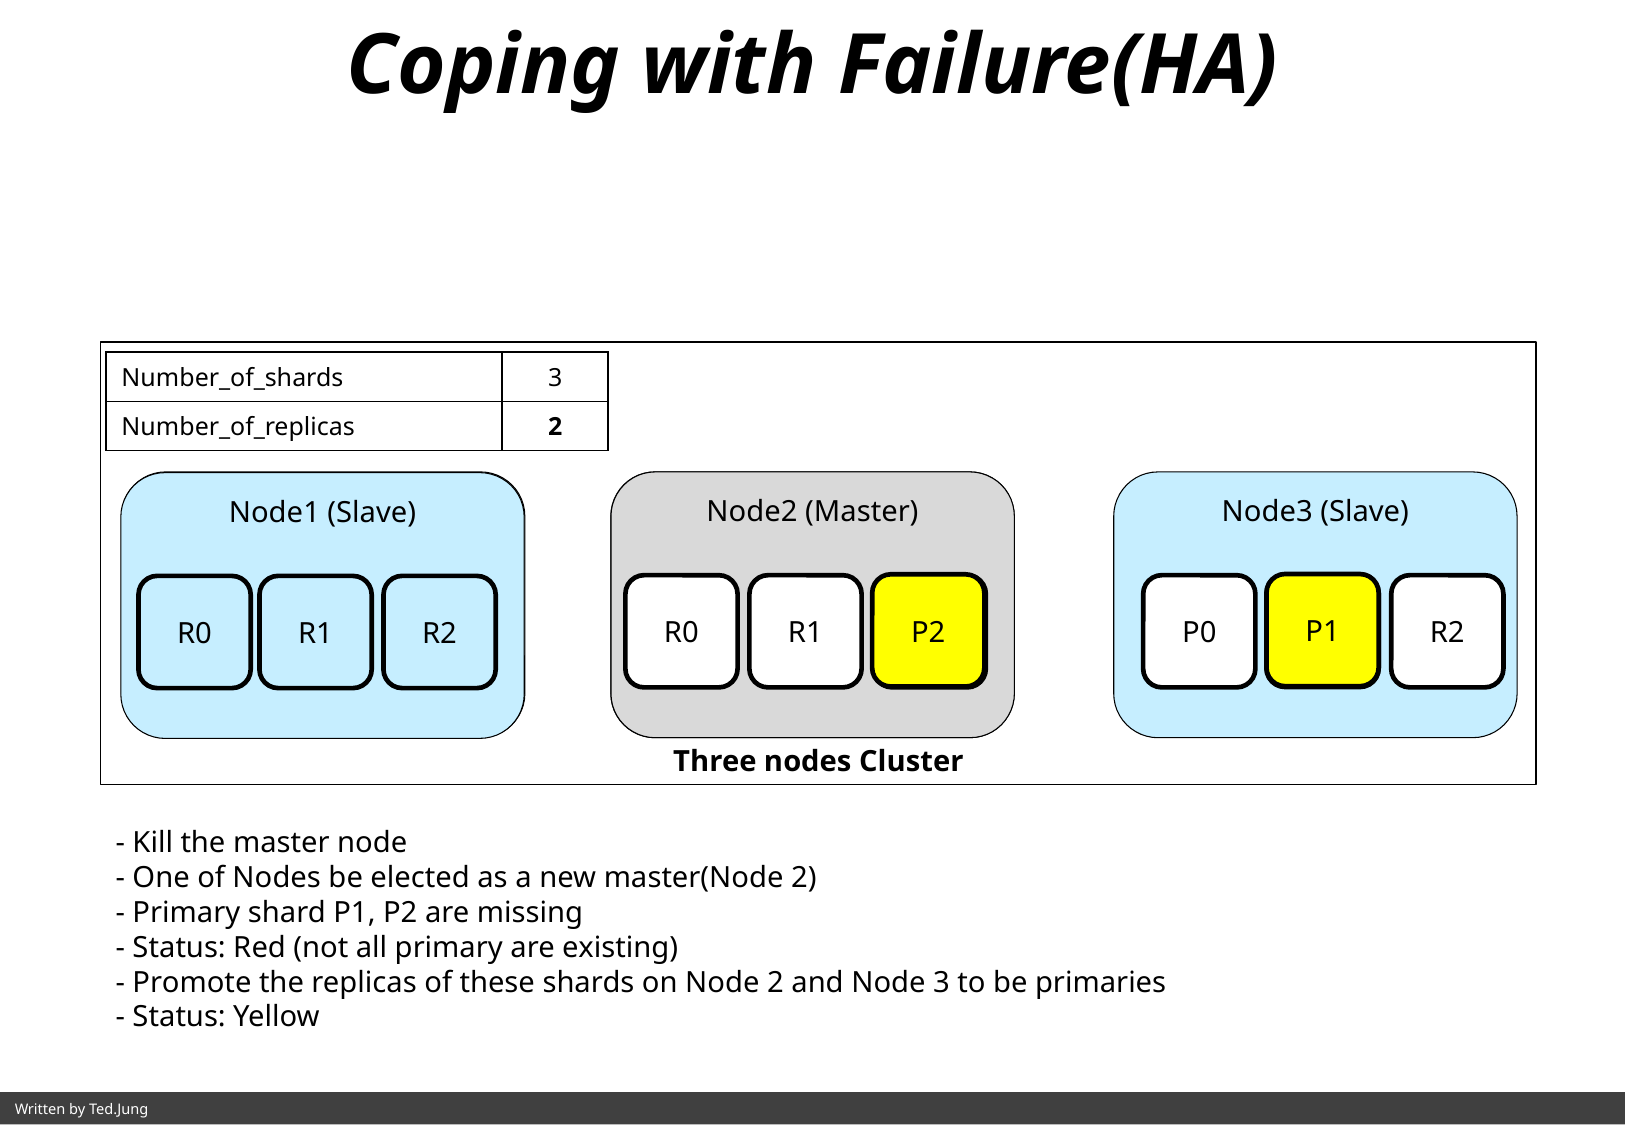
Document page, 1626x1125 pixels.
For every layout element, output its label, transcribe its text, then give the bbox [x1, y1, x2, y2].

text_box Node3 (Slave) [1111, 469, 1520, 740]
text_box R0 [623, 573, 740, 690]
table_cell 2 [503, 402, 607, 450]
text_box - Kill the master node - One of Nodes be elected as a new master(Node 2) - Primary shard P1, P2 are missing - Status: Red (not all primary are existing) - Promote the replicas of these shards on Node 2 and Node 3 to be primaries - Status: Yellow [100, 815, 1362, 1041]
text_box Node2 (Master) [608, 469, 1017, 740]
table_header Number_of_shards [107, 353, 501, 401]
text_box Coping with Failure(HA) [138, 21, 1487, 99]
text_box P0 [1141, 573, 1258, 690]
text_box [120, 472, 525, 739]
table_header 3 [503, 353, 607, 401]
text_box P1 [1264, 571, 1381, 689]
text_box P2 [870, 572, 987, 689]
text_box R1 [747, 573, 864, 690]
table_cell Number_of_replicas [107, 402, 501, 450]
text_box Three nodes Cluster [99, 340, 1538, 787]
text_box R2 [1389, 573, 1506, 690]
